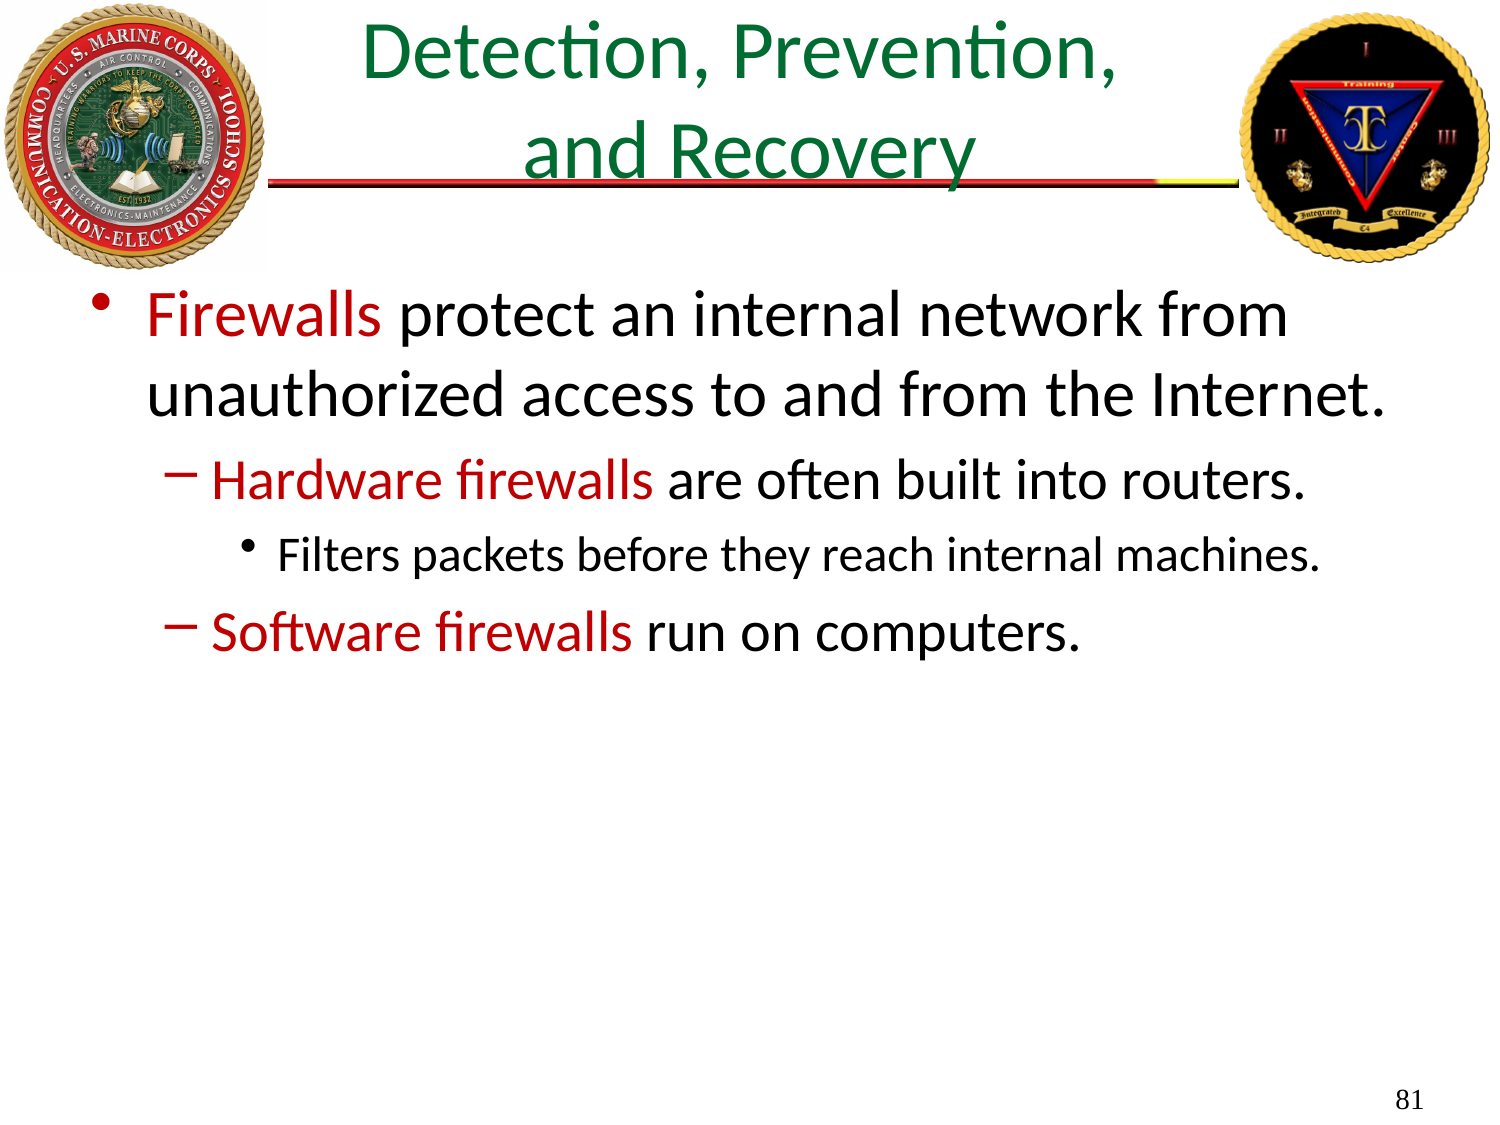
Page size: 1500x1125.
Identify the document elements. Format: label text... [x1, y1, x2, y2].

list Firewalls protect an internal network from unauthorized access to and from the Internet. Hardware firewalls are often built into routers. Filters packets before they reach internal machines. Software firewalls run on computers. [75, 262, 1425, 1005]
title Detection, Prevention, and Recovery [75, 0, 1425, 175]
picture [0, 0, 1490, 274]
